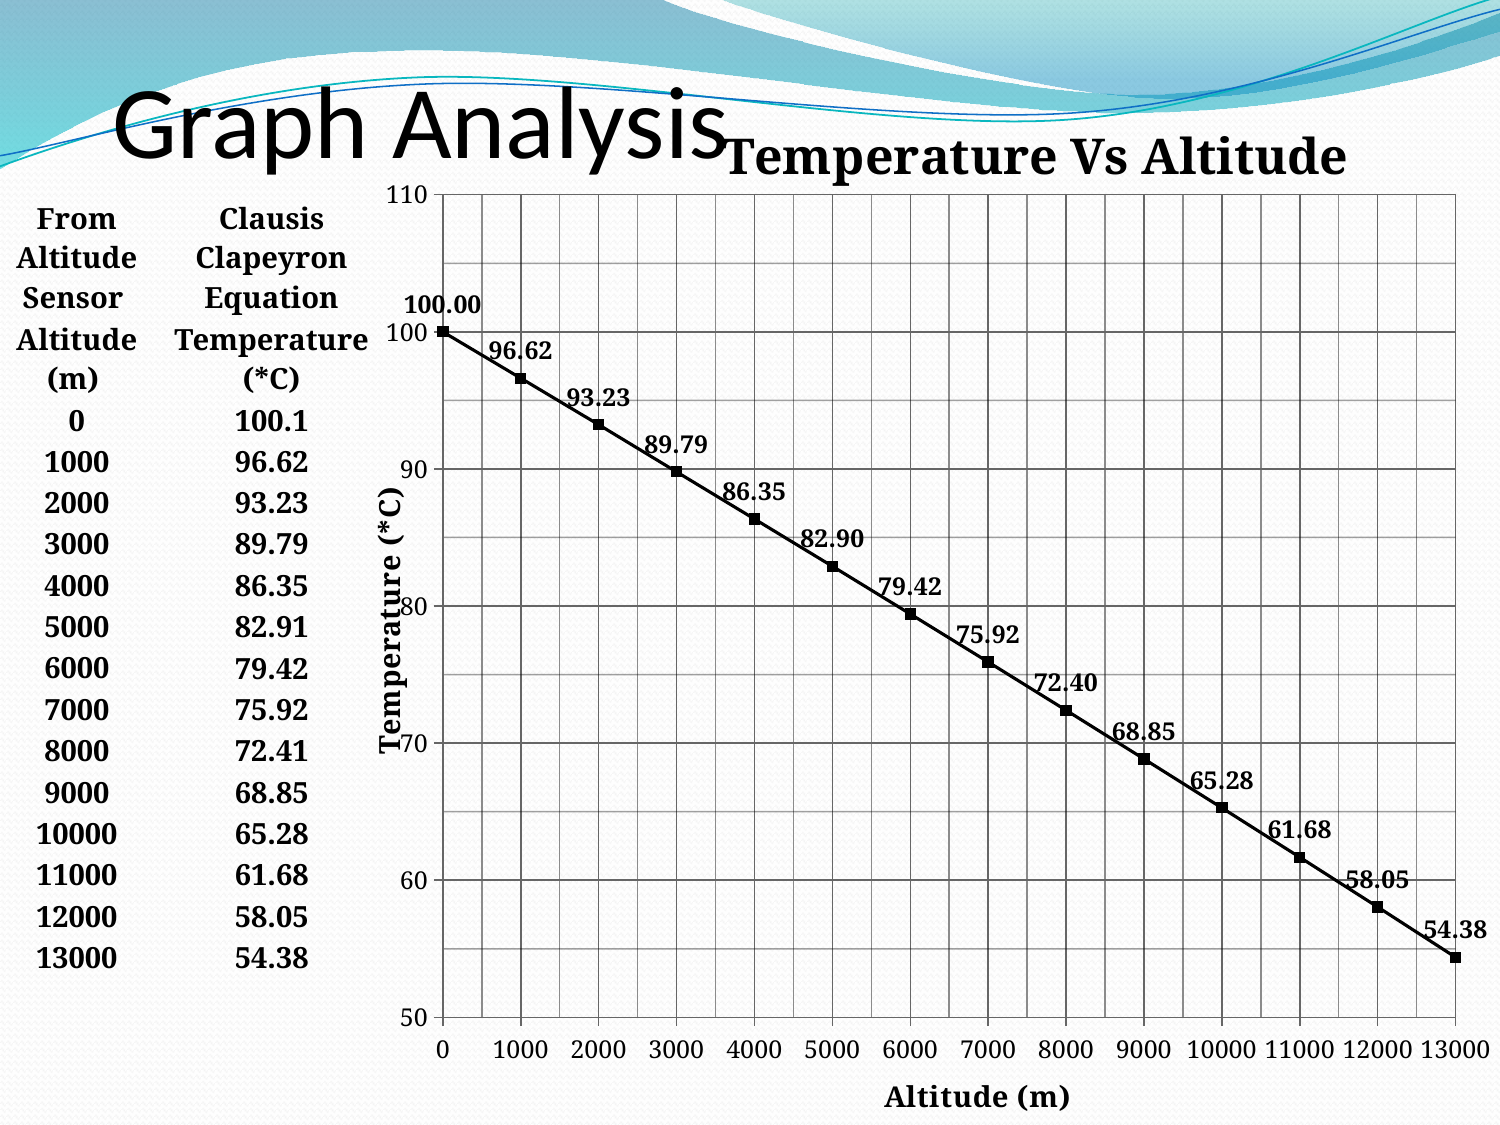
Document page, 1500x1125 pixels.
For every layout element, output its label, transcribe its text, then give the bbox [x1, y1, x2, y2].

table_header Clausis Clapeyron Equation [154, 196, 353, 317]
table_cell 9000 [0, 770, 154, 812]
table_cell 86.35 [154, 564, 353, 605]
table_cell 8000 [0, 729, 154, 770]
table_cell 3000 [0, 522, 154, 564]
table_cell 11000 [0, 853, 154, 894]
table_cell 0 [0, 398, 154, 440]
table_cell 93.23 [154, 481, 353, 522]
table_cell 12000 [0, 894, 154, 936]
table_cell 6000 [0, 646, 154, 688]
table_cell 72.41 [154, 729, 353, 770]
table_cell 61.68 [154, 853, 353, 894]
table_cell 10000 [0, 812, 154, 853]
table_cell 30.81 [354, 104, 359, 185]
table_cell 75.92 [154, 688, 353, 729]
text_box Graph Analysis [112, 73, 1401, 185]
table_cell 58.05 [154, 894, 353, 936]
chart [359, 101, 1500, 1125]
table_cell 65.28 [154, 812, 353, 853]
table_cell Altitude (m) [0, 317, 154, 398]
table_cell 4000 [0, 564, 154, 605]
table_cell 2000 [0, 481, 154, 522]
table_cell 54.38 [154, 936, 353, 977]
table_cell 5000 [0, 605, 154, 646]
table_cell 89.79 [154, 522, 353, 564]
table_cell 100.1 [154, 398, 353, 440]
table_header From Altitude Sensor [0, 196, 154, 317]
table_cell 1000 [0, 440, 154, 481]
table_cell Temperature (*C) [154, 317, 353, 398]
table_cell 7000 [0, 688, 154, 729]
table_cell 96.62 [154, 440, 353, 481]
table_cell 68.85 [154, 770, 353, 812]
table_cell 79.42 [154, 646, 353, 688]
table_cell 13000 [0, 936, 154, 977]
table_cell 82.91 [154, 605, 353, 646]
